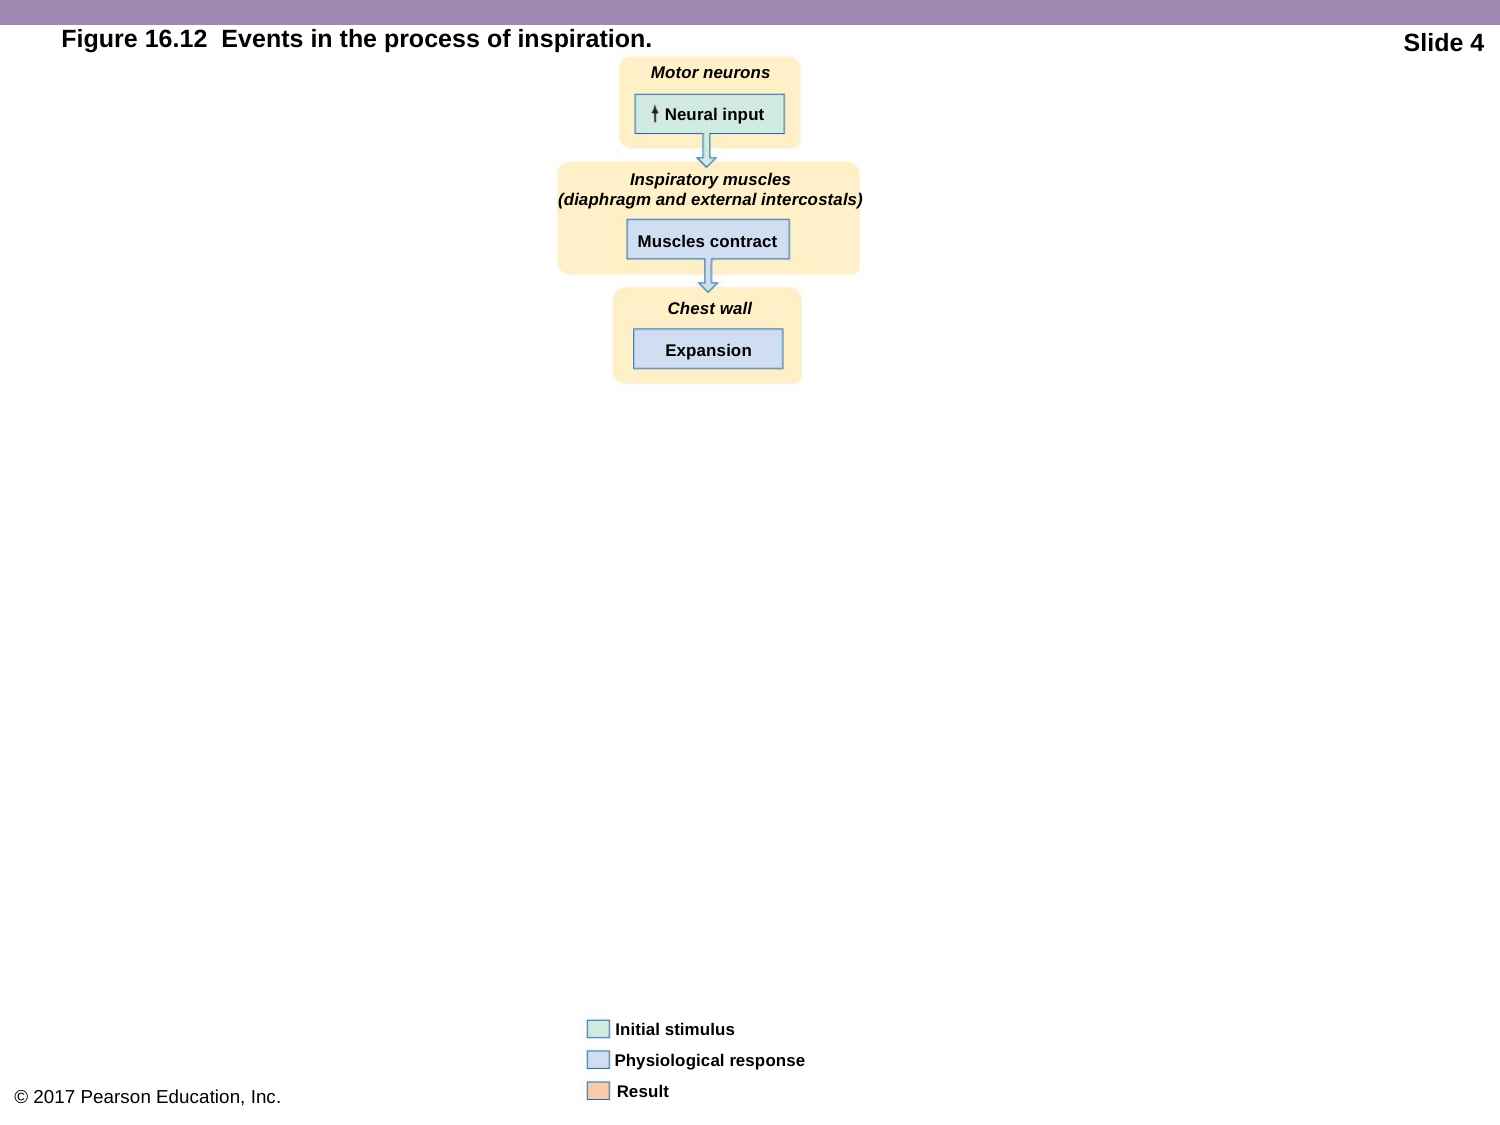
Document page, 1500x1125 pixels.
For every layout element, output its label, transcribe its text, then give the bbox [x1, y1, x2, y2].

picture [547, 46, 952, 1106]
title Figure 16.12 Events in the process of inspiration. [46, 14, 1500, 61]
text_box Slide 4 [1388, 18, 1500, 64]
